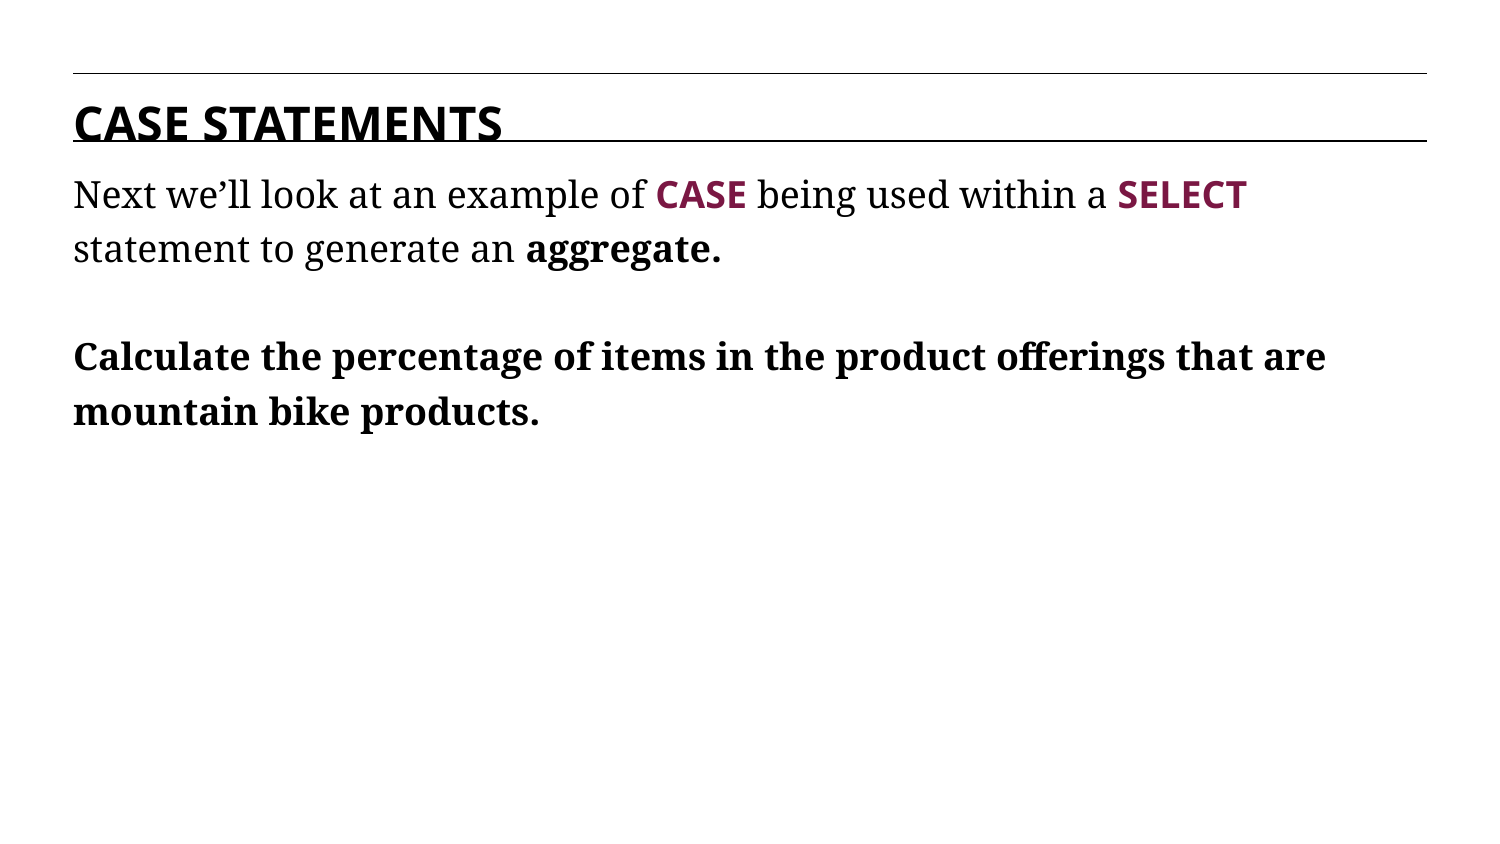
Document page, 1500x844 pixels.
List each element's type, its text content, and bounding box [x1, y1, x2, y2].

text_box CASE STATEMENTS [73, 85, 1076, 135]
list Next we’ll look at an example of CASE being used within a SELECT statement to generate an aggregate. Calculate the percentage of items in the product offerings that are mountain bike products. [73, 162, 1427, 603]
